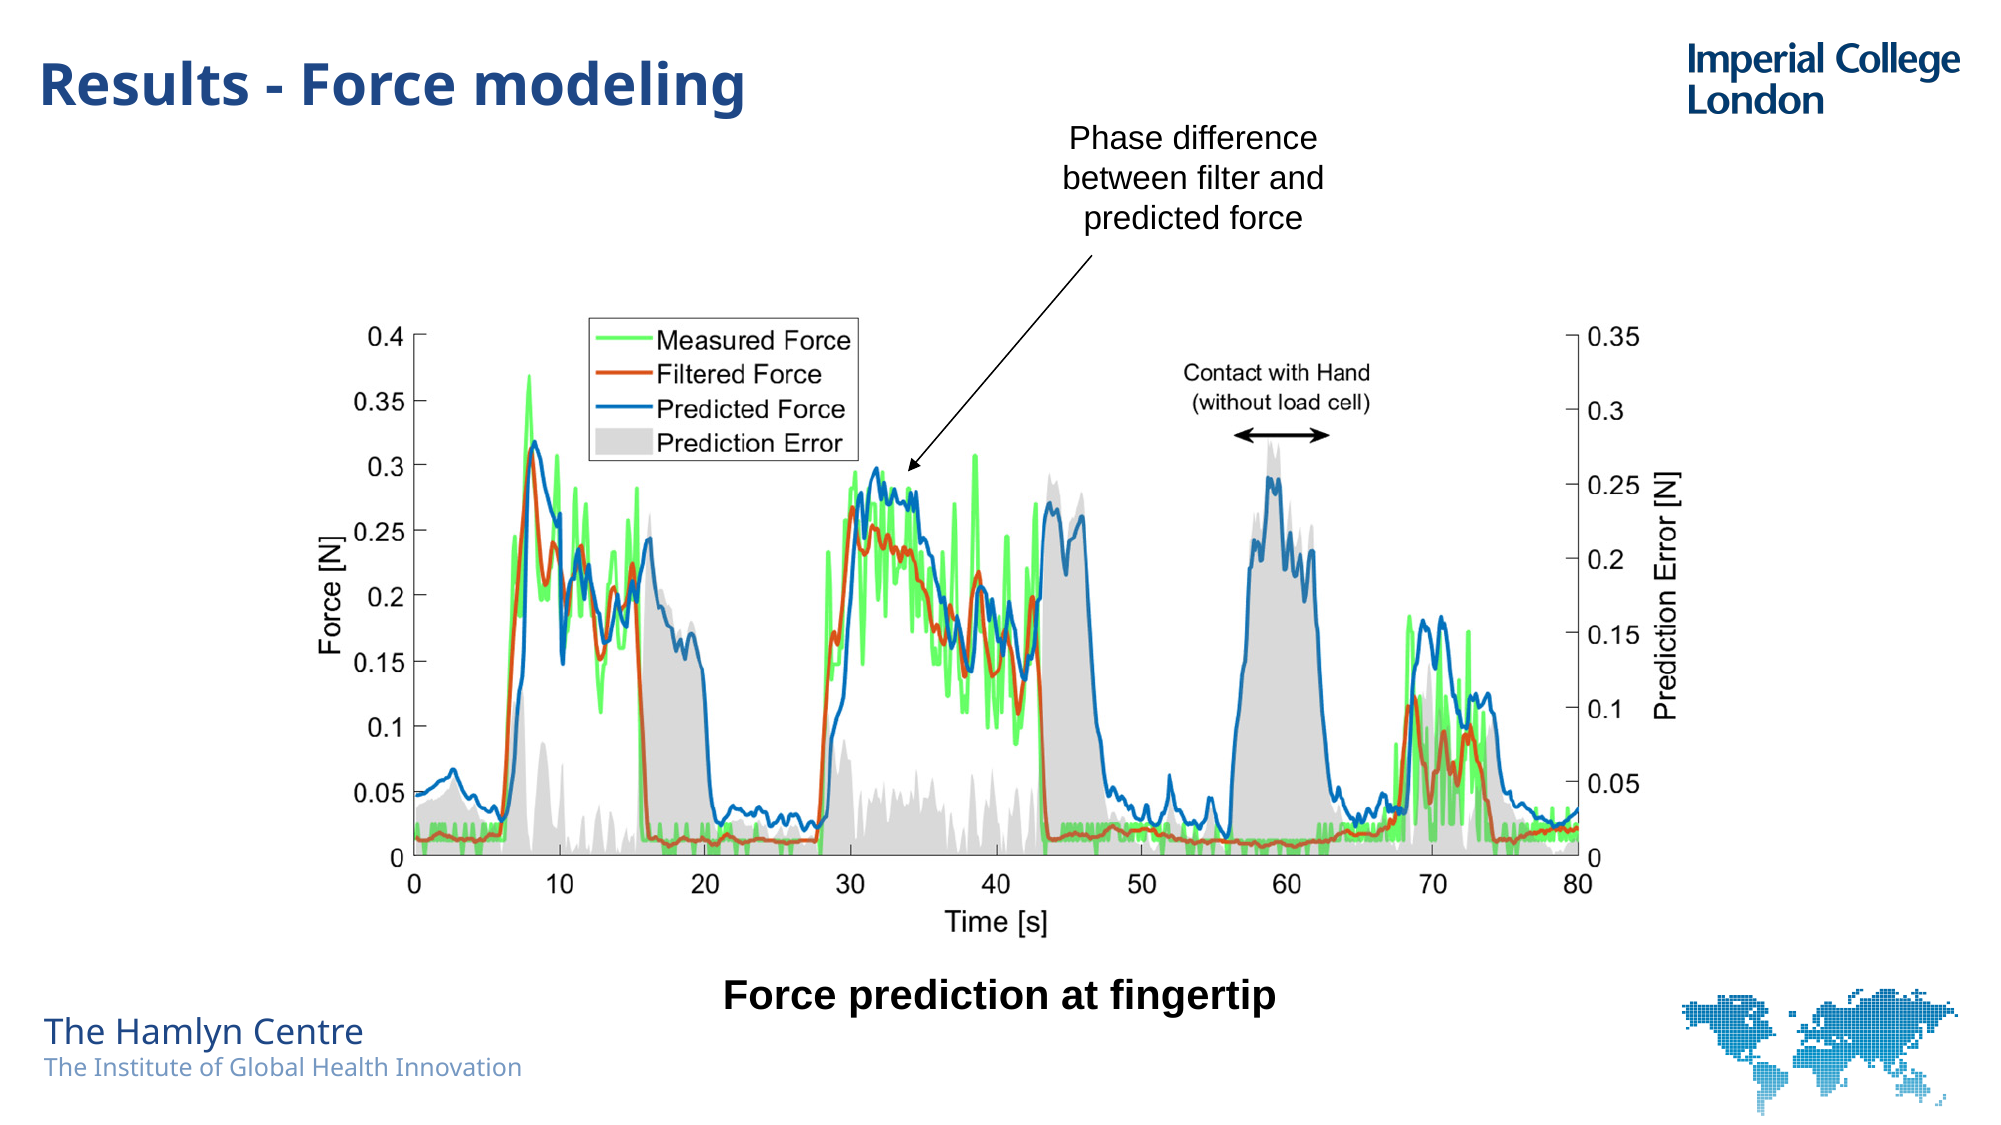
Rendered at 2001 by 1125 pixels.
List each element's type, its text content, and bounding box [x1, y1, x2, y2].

picture [1691, 42, 1960, 114]
title Results - Force modeling [23, 32, 1691, 133]
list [315, 315, 1684, 940]
text_box Phase difference between filter and predicted force [1019, 108, 1368, 244]
text_box Force prediction at fingertip [699, 960, 1301, 1026]
picture [1661, 974, 1976, 1118]
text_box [907, 255, 1093, 472]
